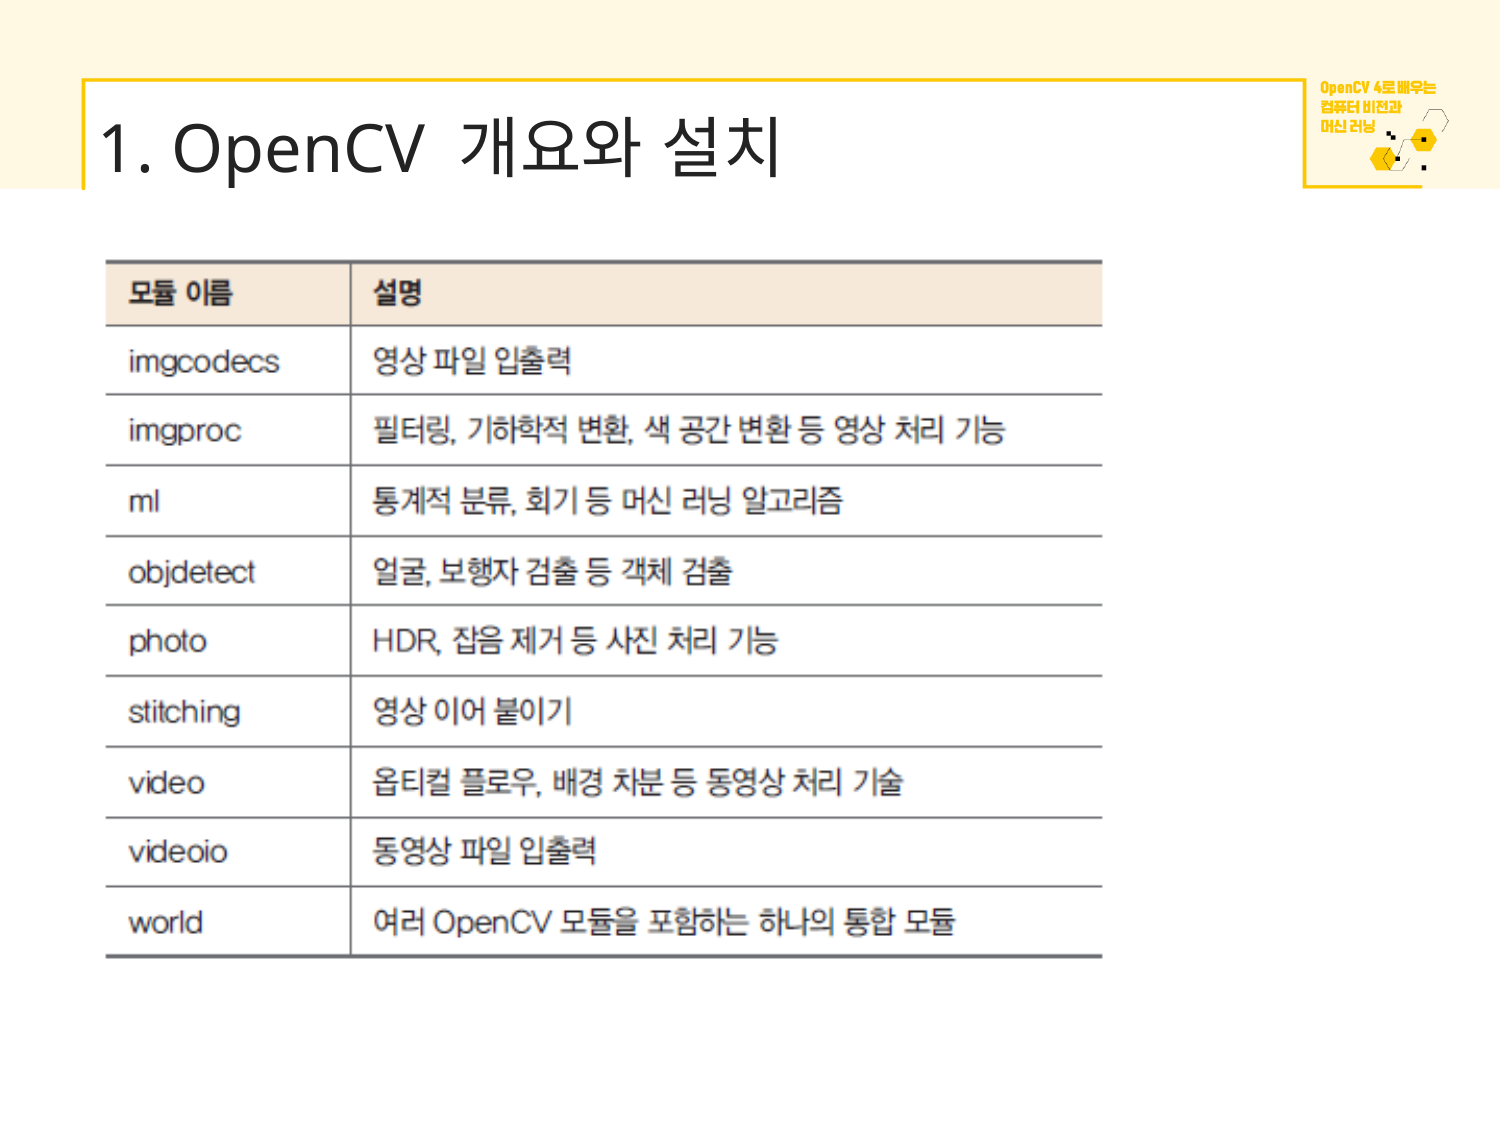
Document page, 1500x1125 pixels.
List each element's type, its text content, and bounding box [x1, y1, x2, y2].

title 1. OpenCV 개요와 설치 [82, 61, 1413, 193]
picture [0, 0, 1500, 1125]
